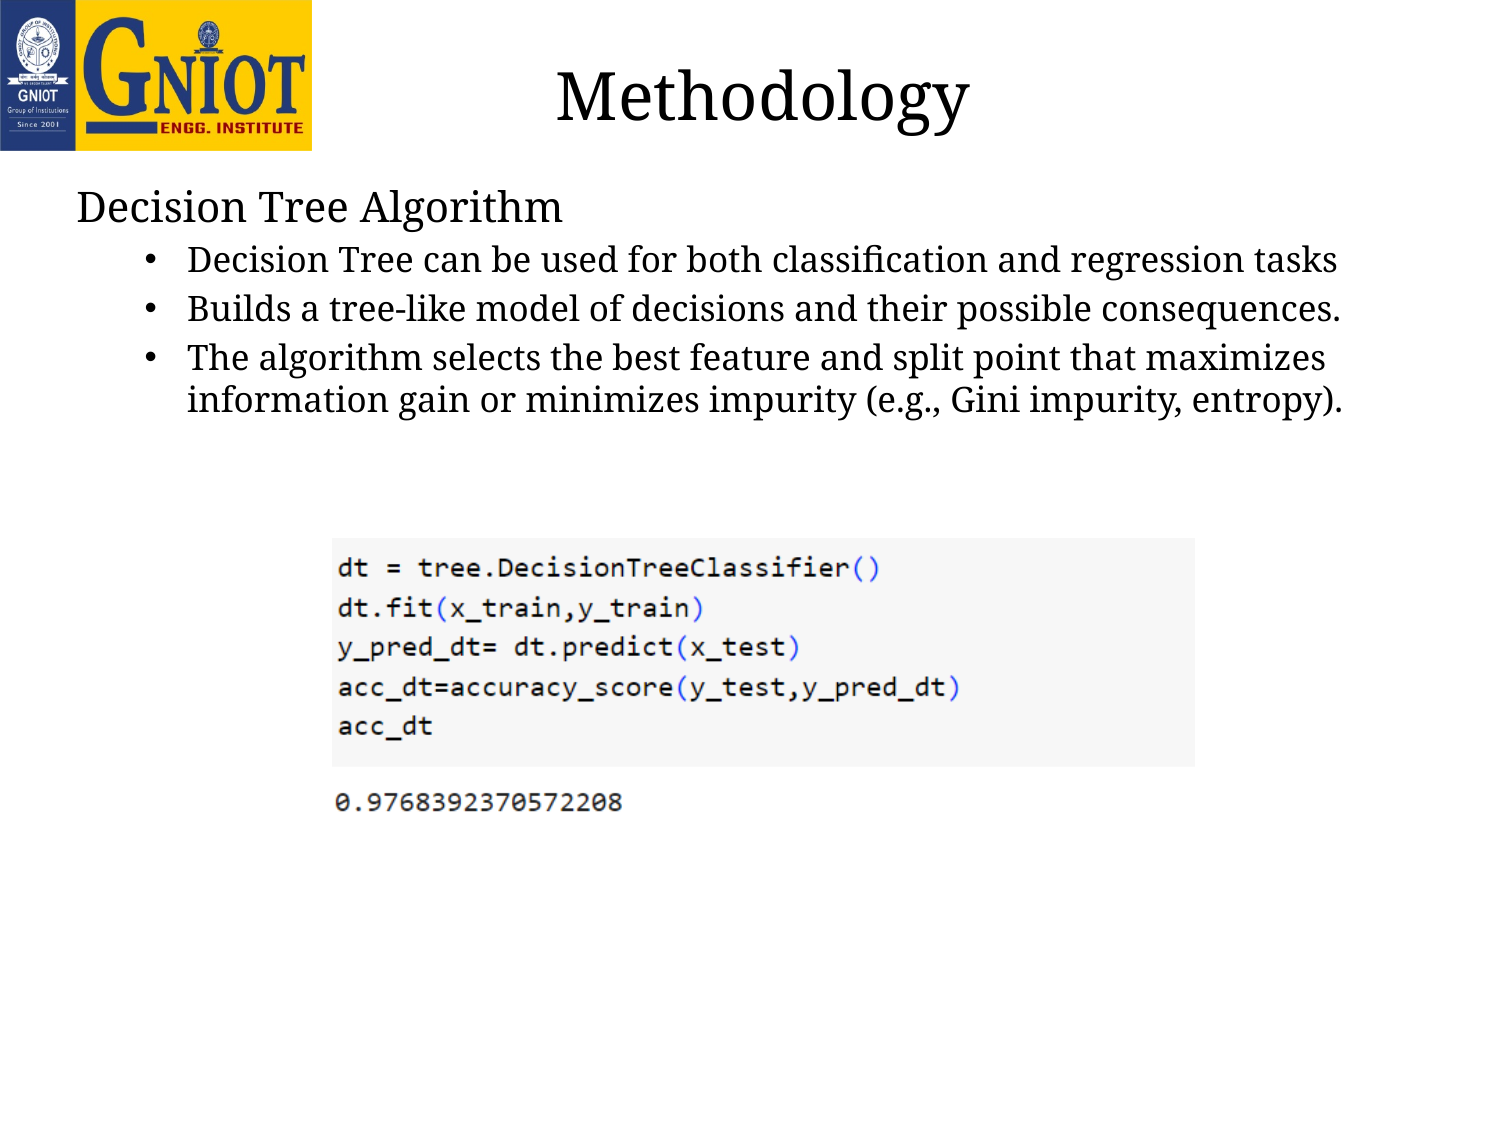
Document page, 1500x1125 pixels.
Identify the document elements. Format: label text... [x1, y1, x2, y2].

list Decision Tree Algorithm Decision Tree can be used for both classification and regression tasks Builds a tree-like model of decisions and their possible consequences. The algorithm selects the best feature and split point that maximizes information gain or minimizes impurity (e.g., Gini impurity, entropy). Accuracy of Decision Tree [61, 172, 1412, 916]
title Methodology [88, 0, 1439, 188]
picture [332, 538, 1195, 847]
picture [0, 0, 88, 151]
